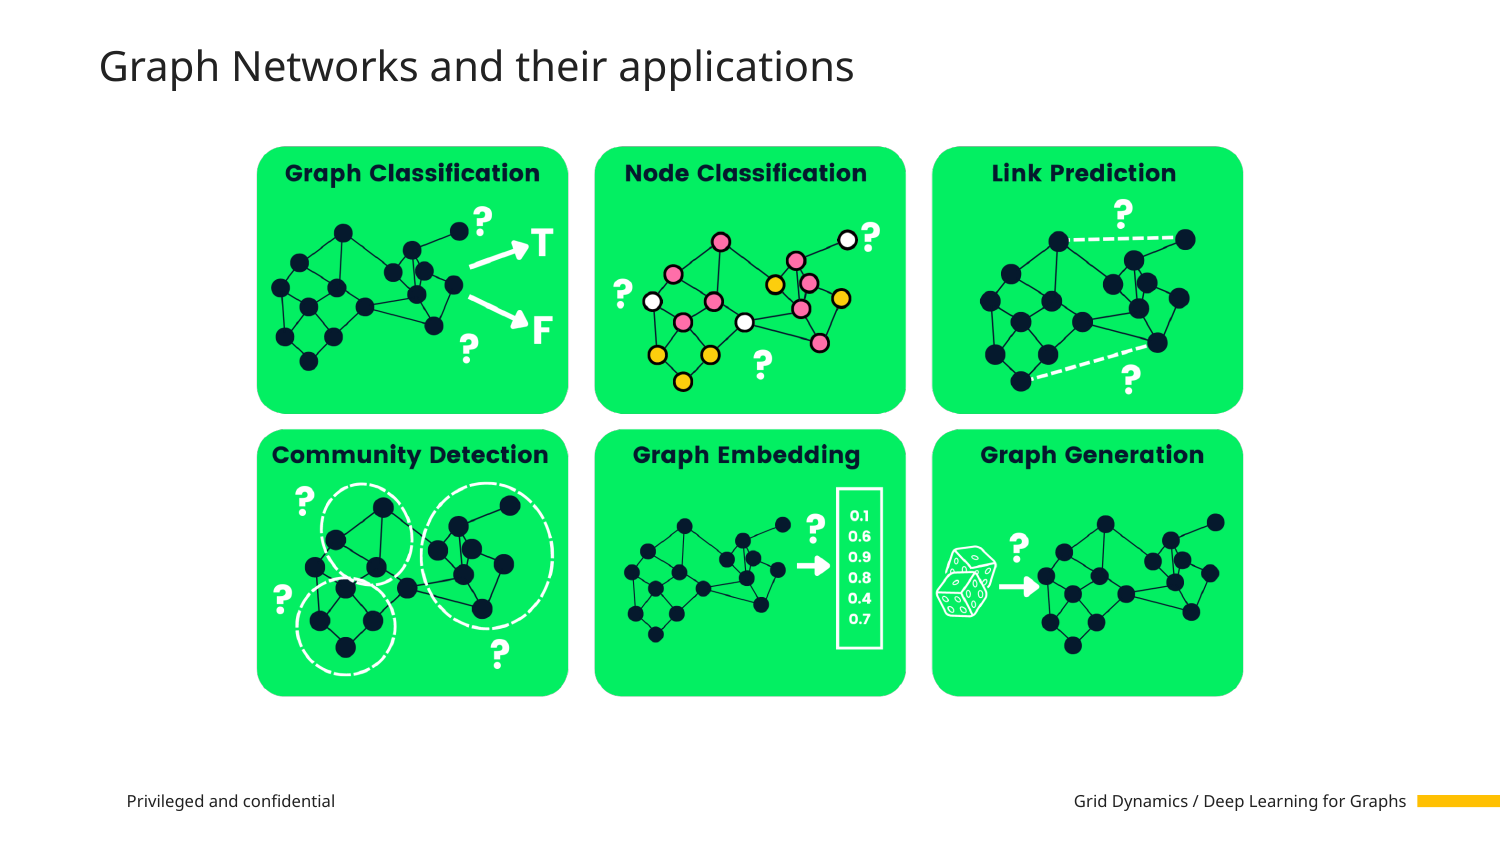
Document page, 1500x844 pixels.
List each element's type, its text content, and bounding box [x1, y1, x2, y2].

title Graph Networks and their applications [98, 40, 1402, 89]
picture [233, 126, 1266, 718]
